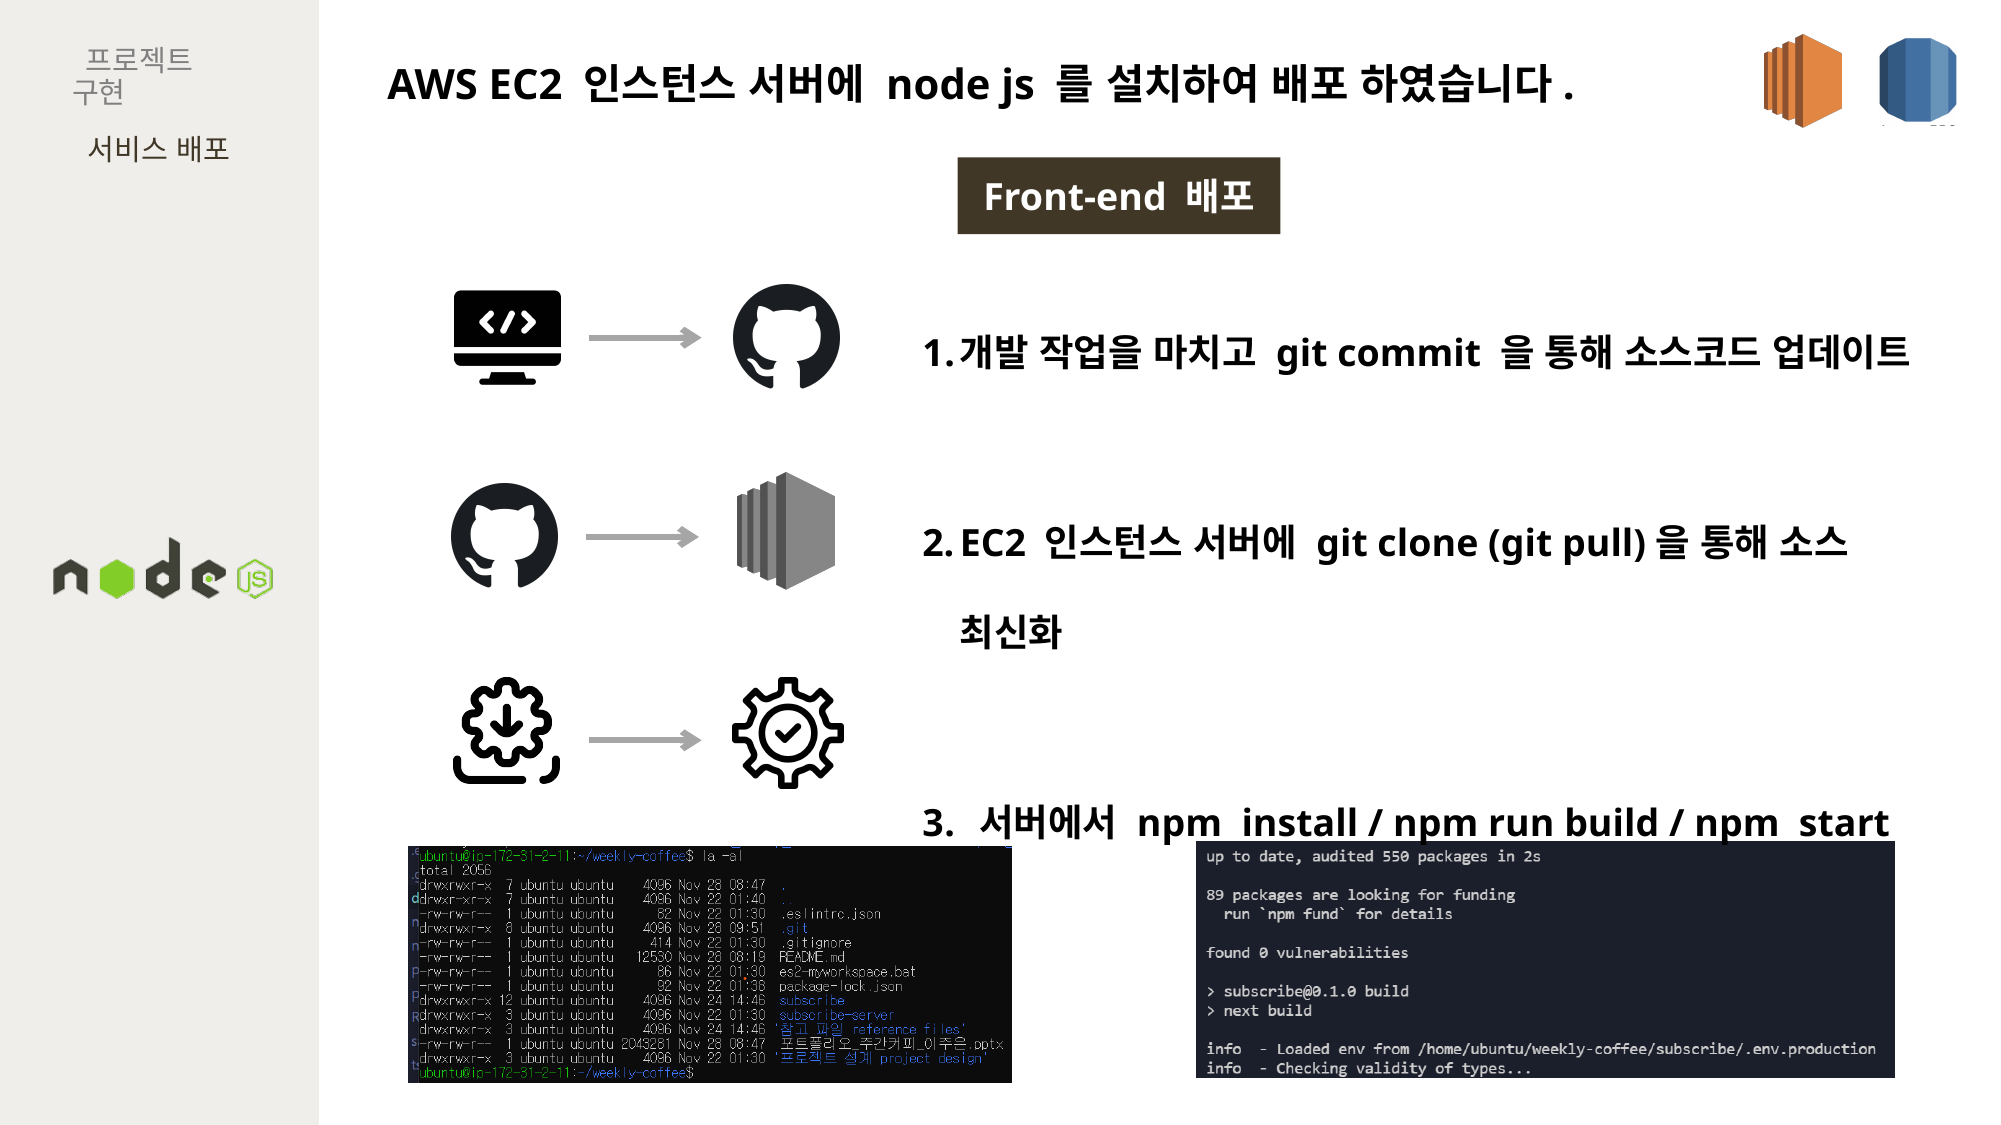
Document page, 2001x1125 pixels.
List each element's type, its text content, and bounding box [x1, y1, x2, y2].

text_box 서비스 배포 [72, 124, 246, 174]
picture [46, 451, 280, 686]
text_box [318, 0, 2000, 1125]
picture [408, 846, 1012, 1083]
text_box AWS EC2 인스턴스 서버에 node js 를 설치하여 배포 하였습니다. [372, 25, 1600, 116]
text_box 프로젝트 구현 [57, 32, 261, 124]
picture [1764, 34, 1842, 128]
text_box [451, 157, 1938, 789]
picture [1879, 36, 1957, 126]
picture [1196, 841, 1895, 1079]
